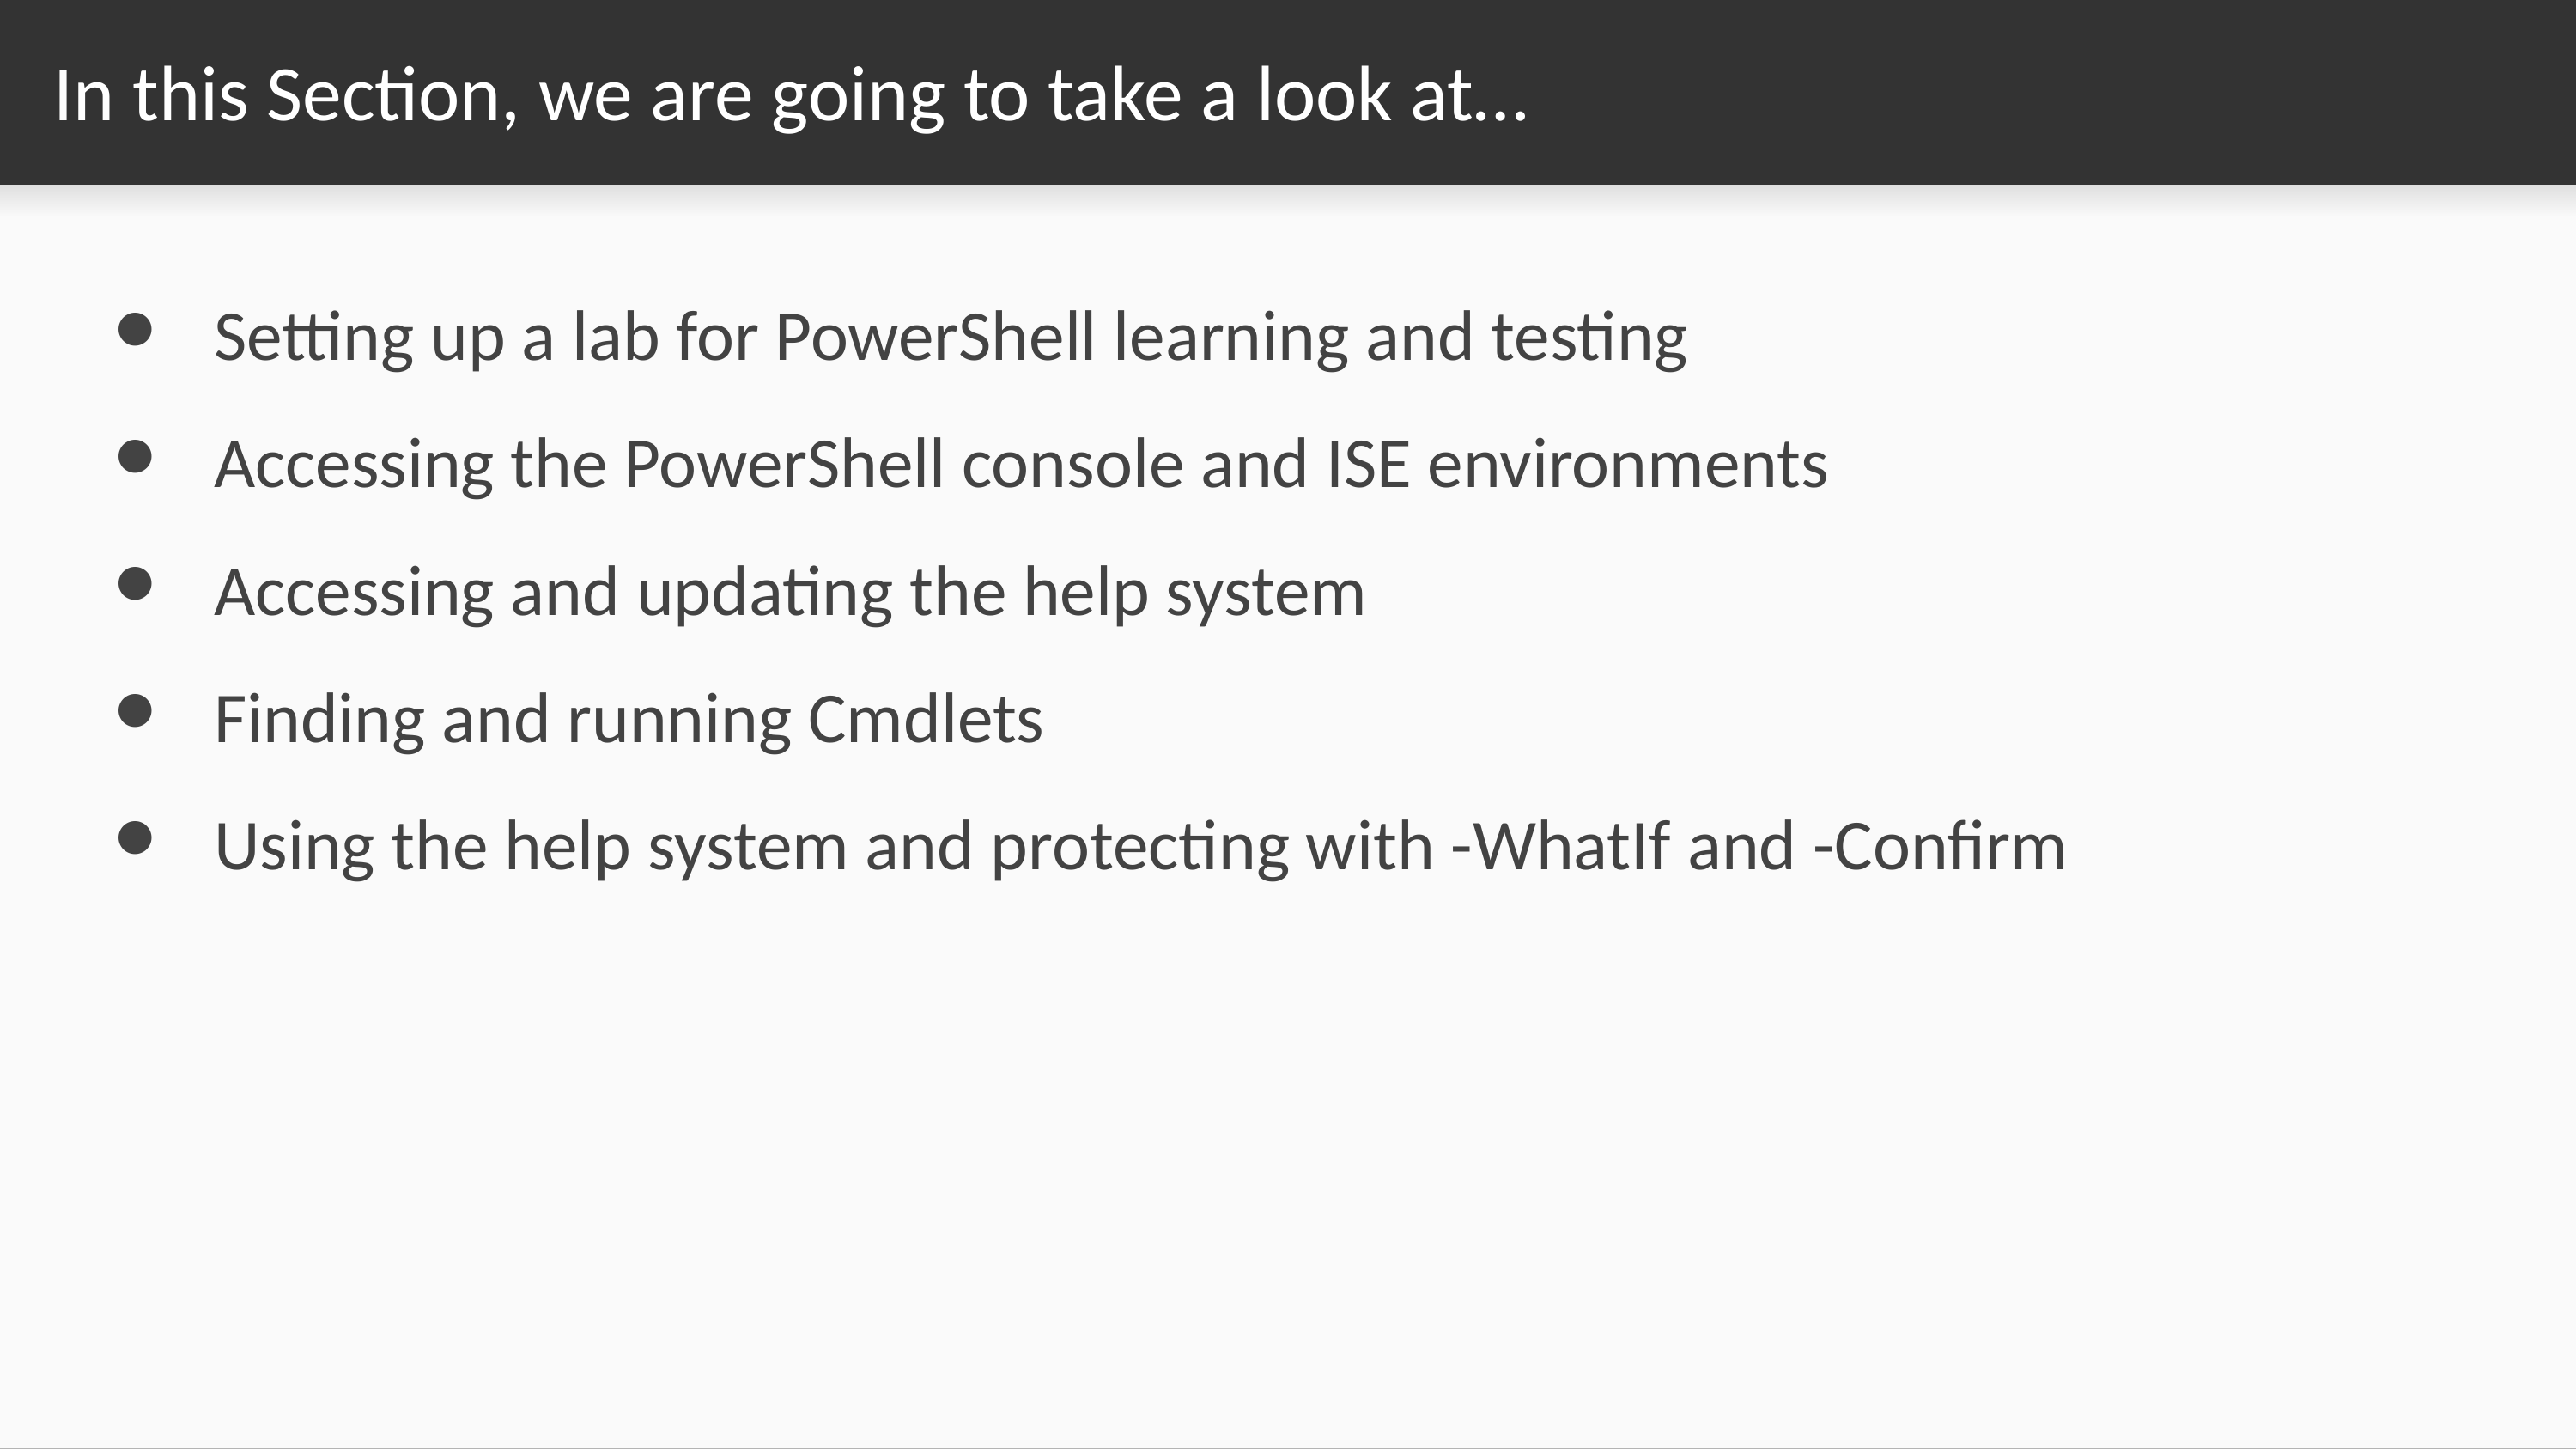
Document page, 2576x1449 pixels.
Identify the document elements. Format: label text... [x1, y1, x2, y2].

list Setting up a lab for PowerShell learning and testing Accessing the PowerShell console and ISE environments Accessing and updating the help system Finding and running Cmdlets Using the help system and protecting with -WhatIf and -Confirm [59, 250, 2514, 1384]
title In this Section, we are going to take a look at… [27, 4, 2514, 174]
